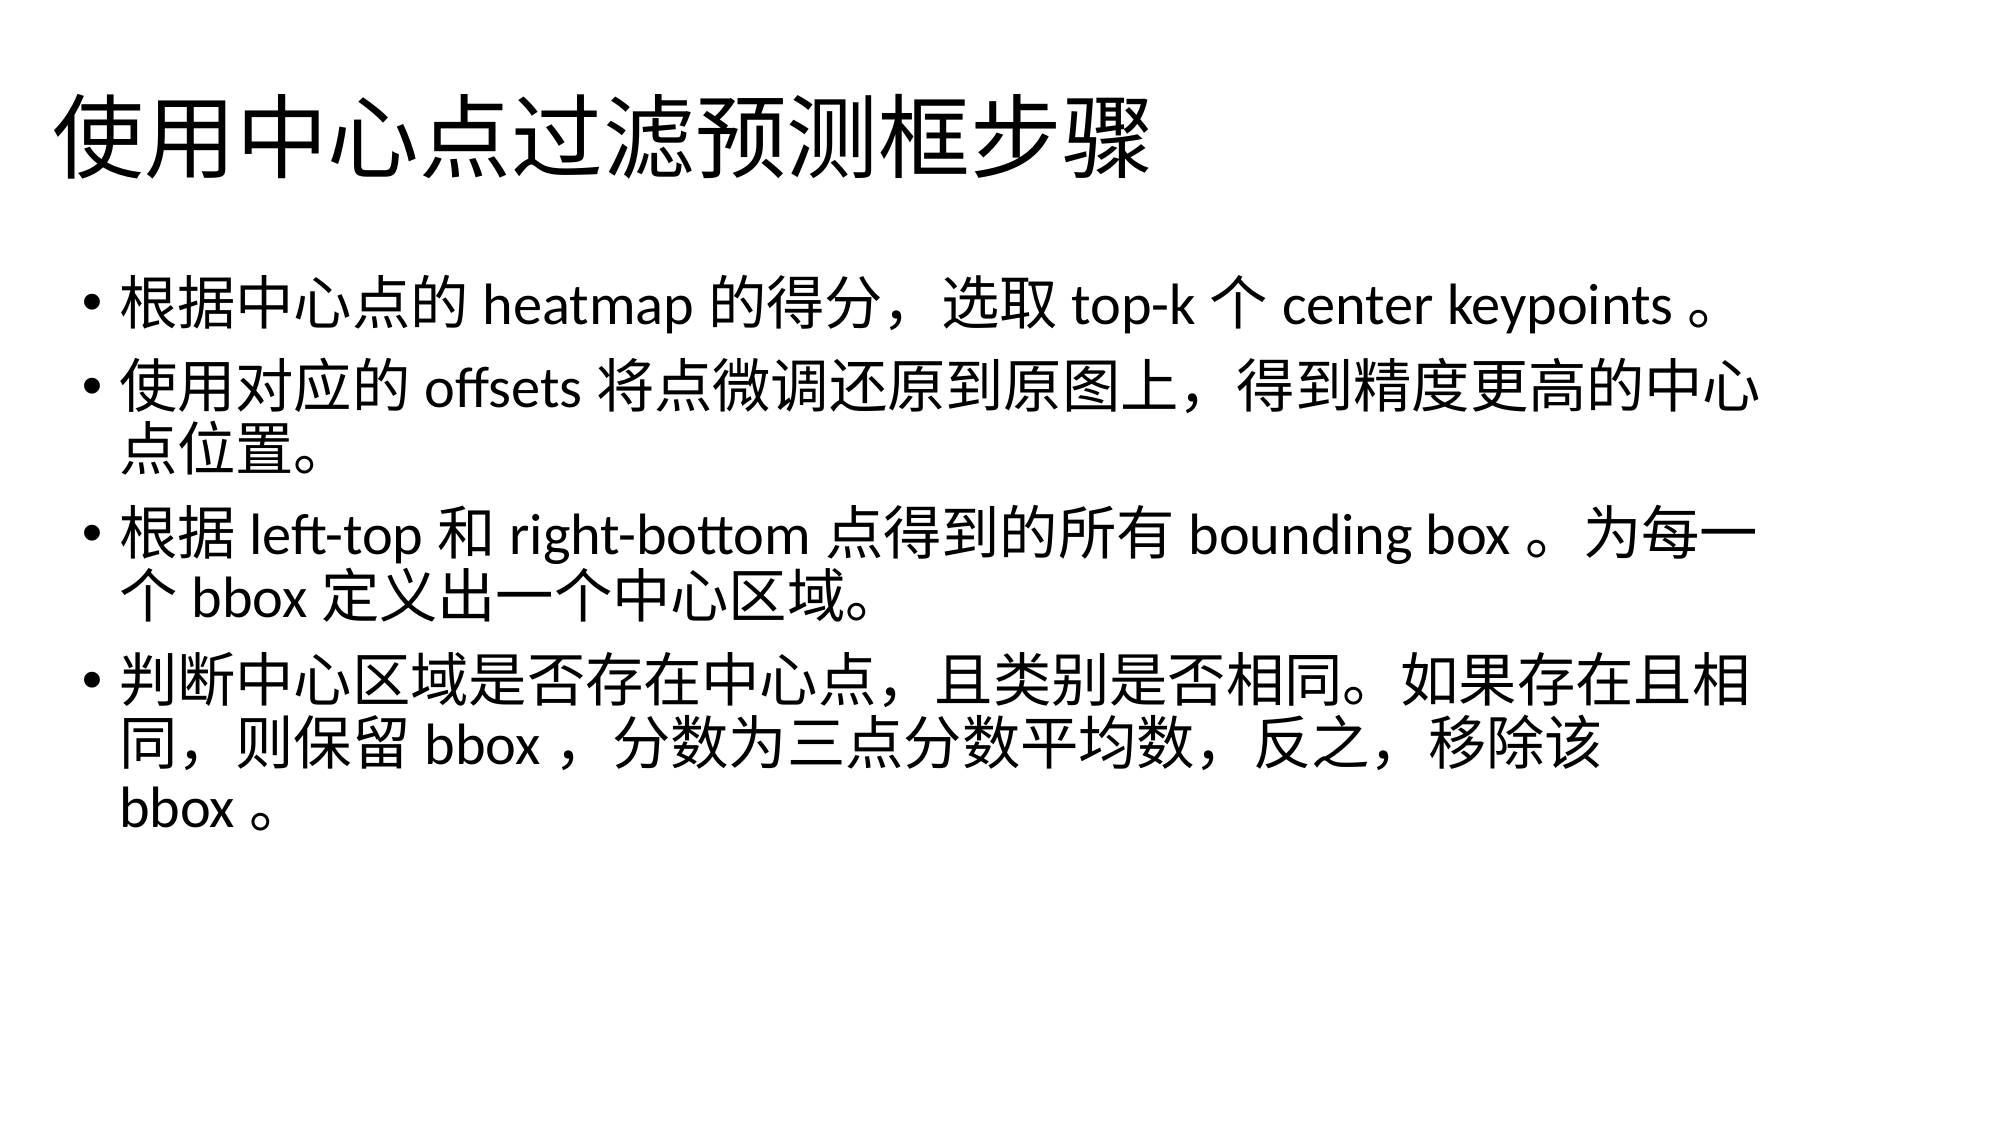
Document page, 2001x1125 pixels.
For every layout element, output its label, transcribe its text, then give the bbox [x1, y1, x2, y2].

list 根据中心点的heatmap的得分，选取top-k个center keypoints。 使用对应的offsets将点微调还原到原图上，得到精度更高的中心点位置。 根据left-top和right-bottom点得到的所有bounding box。为每一个bbox定义出一个中心区域。 判断中心区域是否存在中心点，且类别是否相同。如果存在且相同，则保留bbox，分数为三点分数平均数，反之，移除该bbox。 [66, 266, 1792, 981]
title 使用中心点过滤预测框步骤 [37, 33, 1763, 251]
